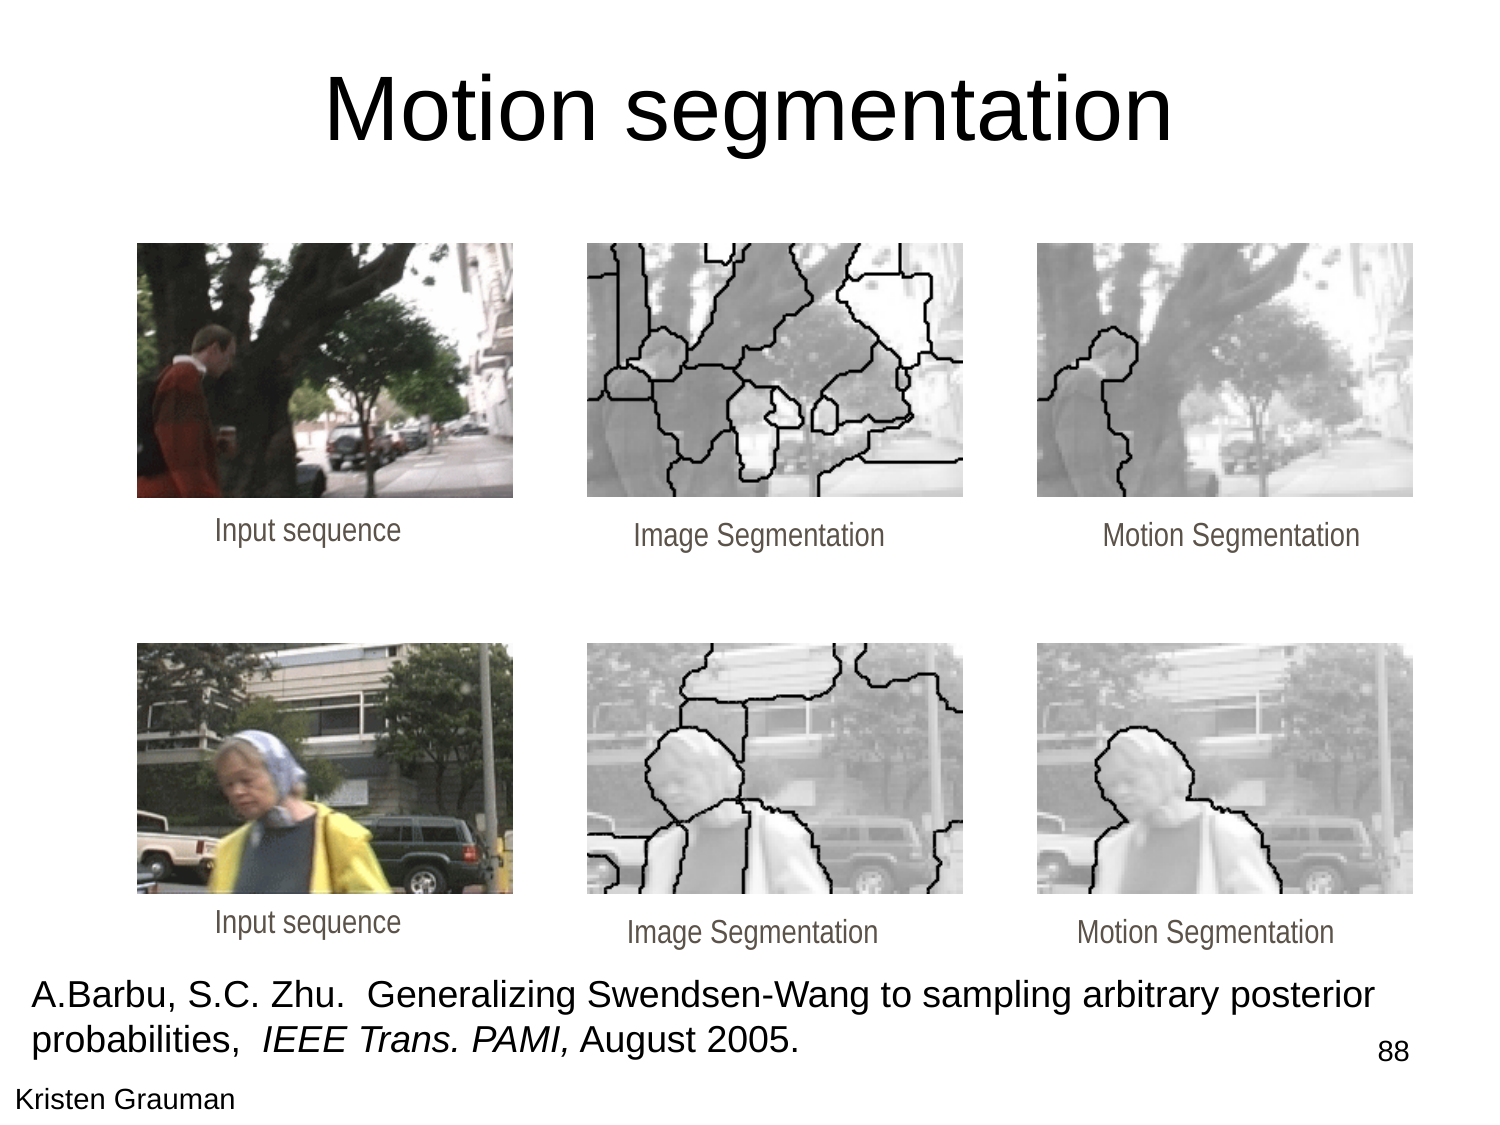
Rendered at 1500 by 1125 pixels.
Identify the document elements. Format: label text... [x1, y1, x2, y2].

slide_number 88 [1074, 1024, 1426, 1103]
text_box Image Segmentation [618, 505, 901, 561]
picture [587, 242, 963, 497]
text_box Barbu, S.C. Zhu. Generalizing Swendsen-Wang to sampling arbitrary posterior probabilities, IEEE Trans. PAMI, August 2005. [16, 962, 1500, 1068]
text_box Kristen Grauman [0, 1073, 325, 1123]
picture [1037, 242, 1413, 497]
text_box Motion Segmentation [1087, 505, 1376, 561]
picture [1037, 642, 1413, 894]
picture [137, 642, 513, 894]
picture [137, 242, 513, 499]
text_box Input sequence [199, 505, 417, 556]
text_box Motion Segmentation [1062, 902, 1350, 958]
title Motion segmentation [74, 9, 1426, 198]
text_box Input sequence [199, 901, 417, 948]
text_box Image Segmentation [612, 902, 894, 958]
picture [587, 642, 963, 894]
